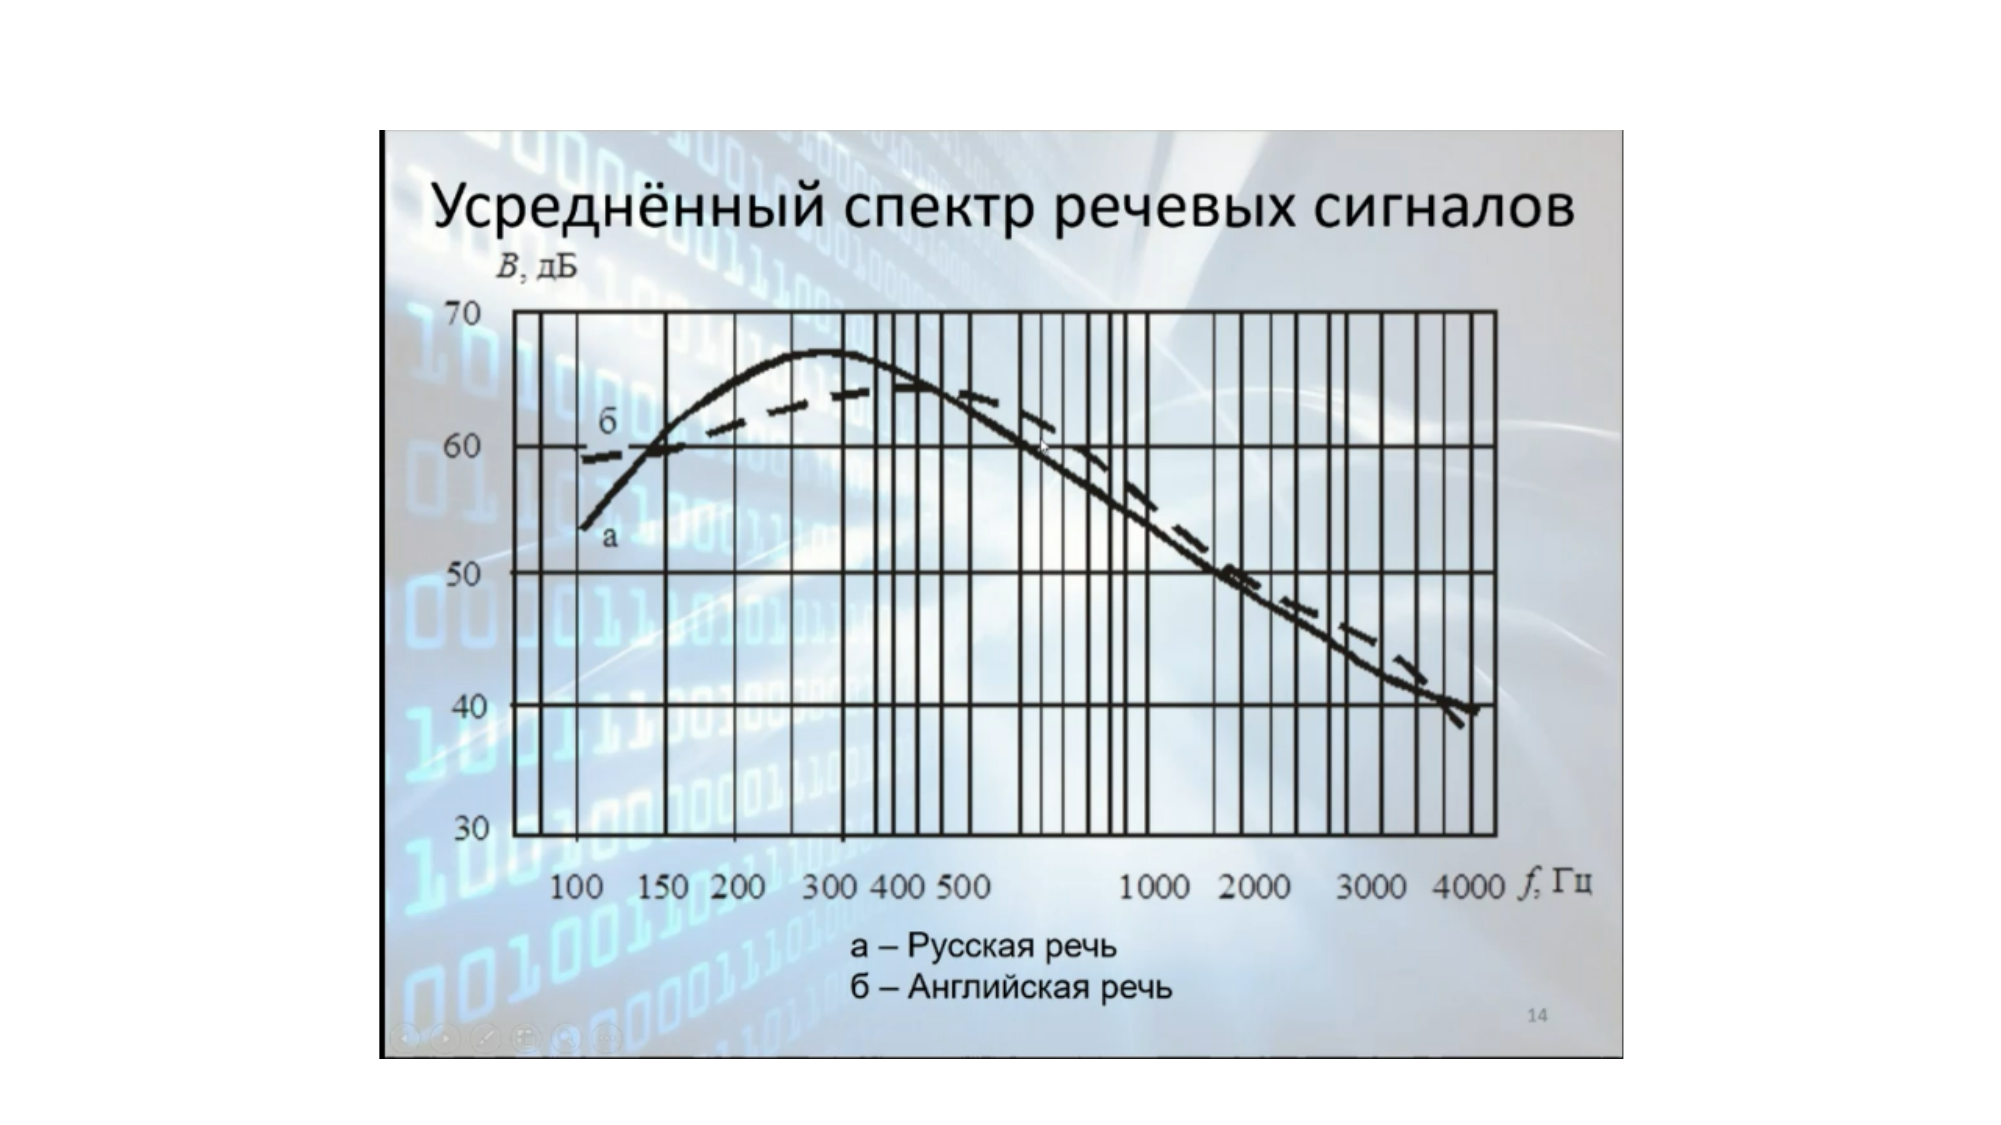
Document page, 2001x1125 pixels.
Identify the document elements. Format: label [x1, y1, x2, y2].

picture [379, 130, 1624, 1059]
